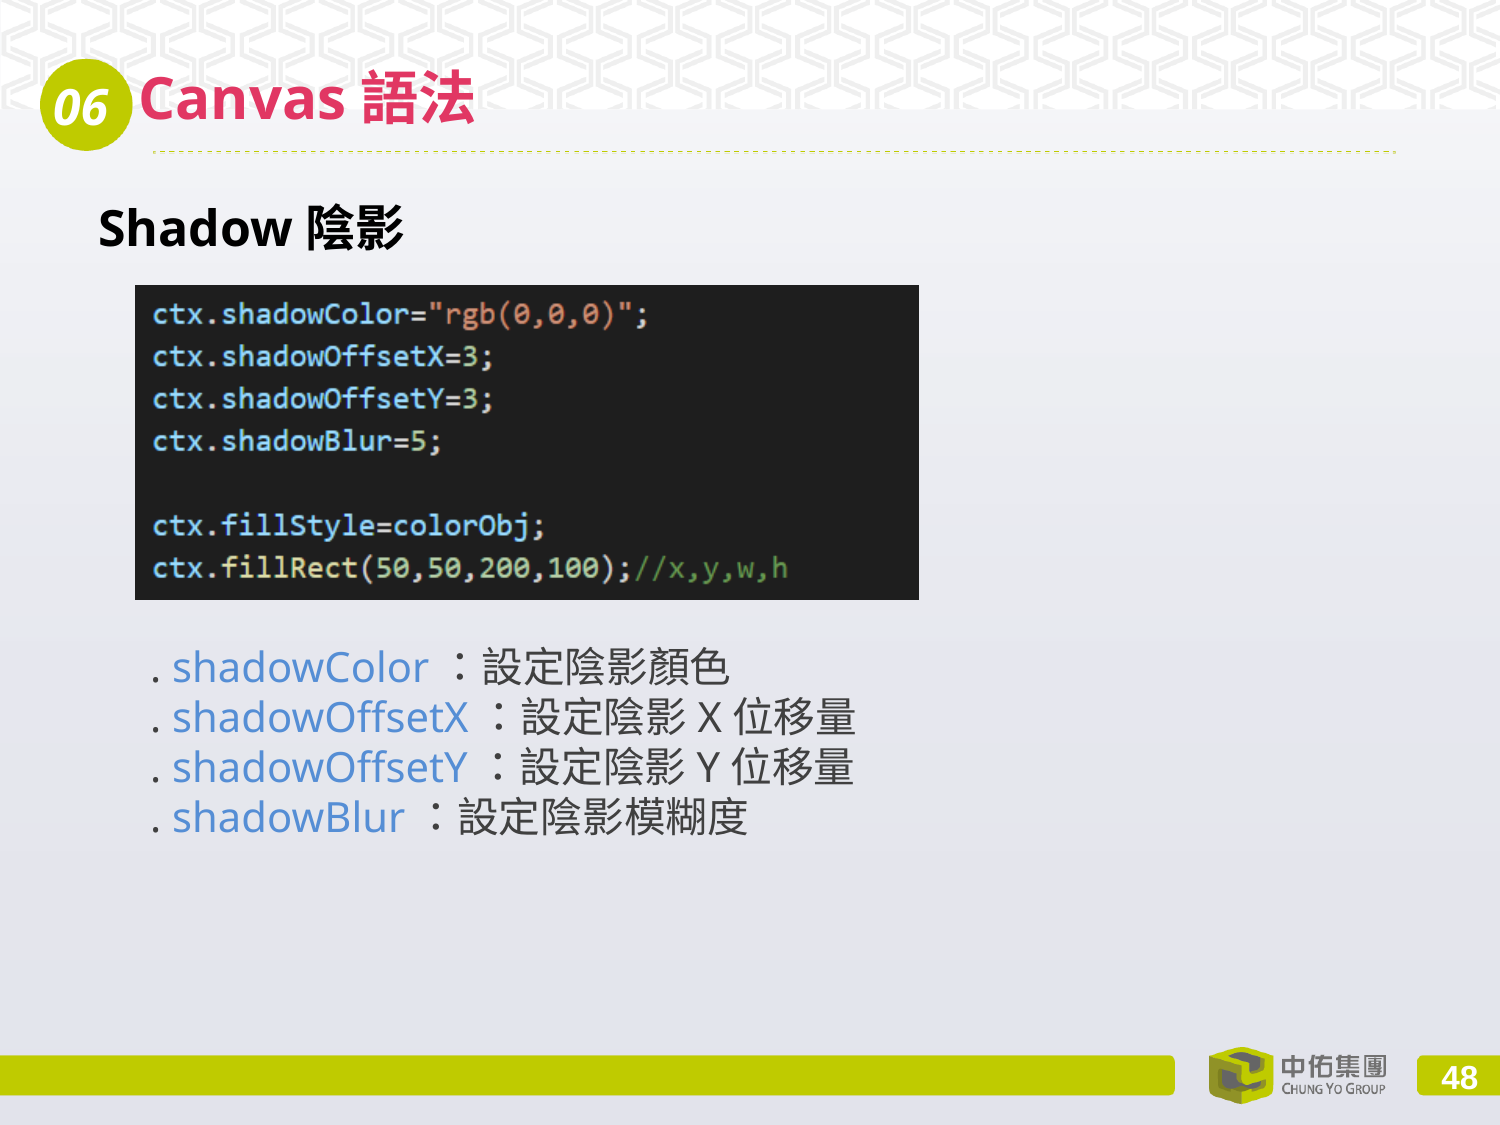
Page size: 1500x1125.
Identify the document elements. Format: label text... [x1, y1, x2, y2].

text_box 06 [38, 68, 123, 144]
text_box Shadow陰影 [83, 188, 420, 264]
picture [0, 0, 1500, 1125]
text_box . shadowColor：設定陰影顏色 . shadowOffsetX：設定陰影X位移量 . shadowOffsetY：設定陰影Y位移量 . shadowBlur：設定陰影模糊度 [135, 633, 1402, 899]
text_box 48 [1424, 1046, 1496, 1107]
text_box Canvas語法 [124, 53, 493, 139]
